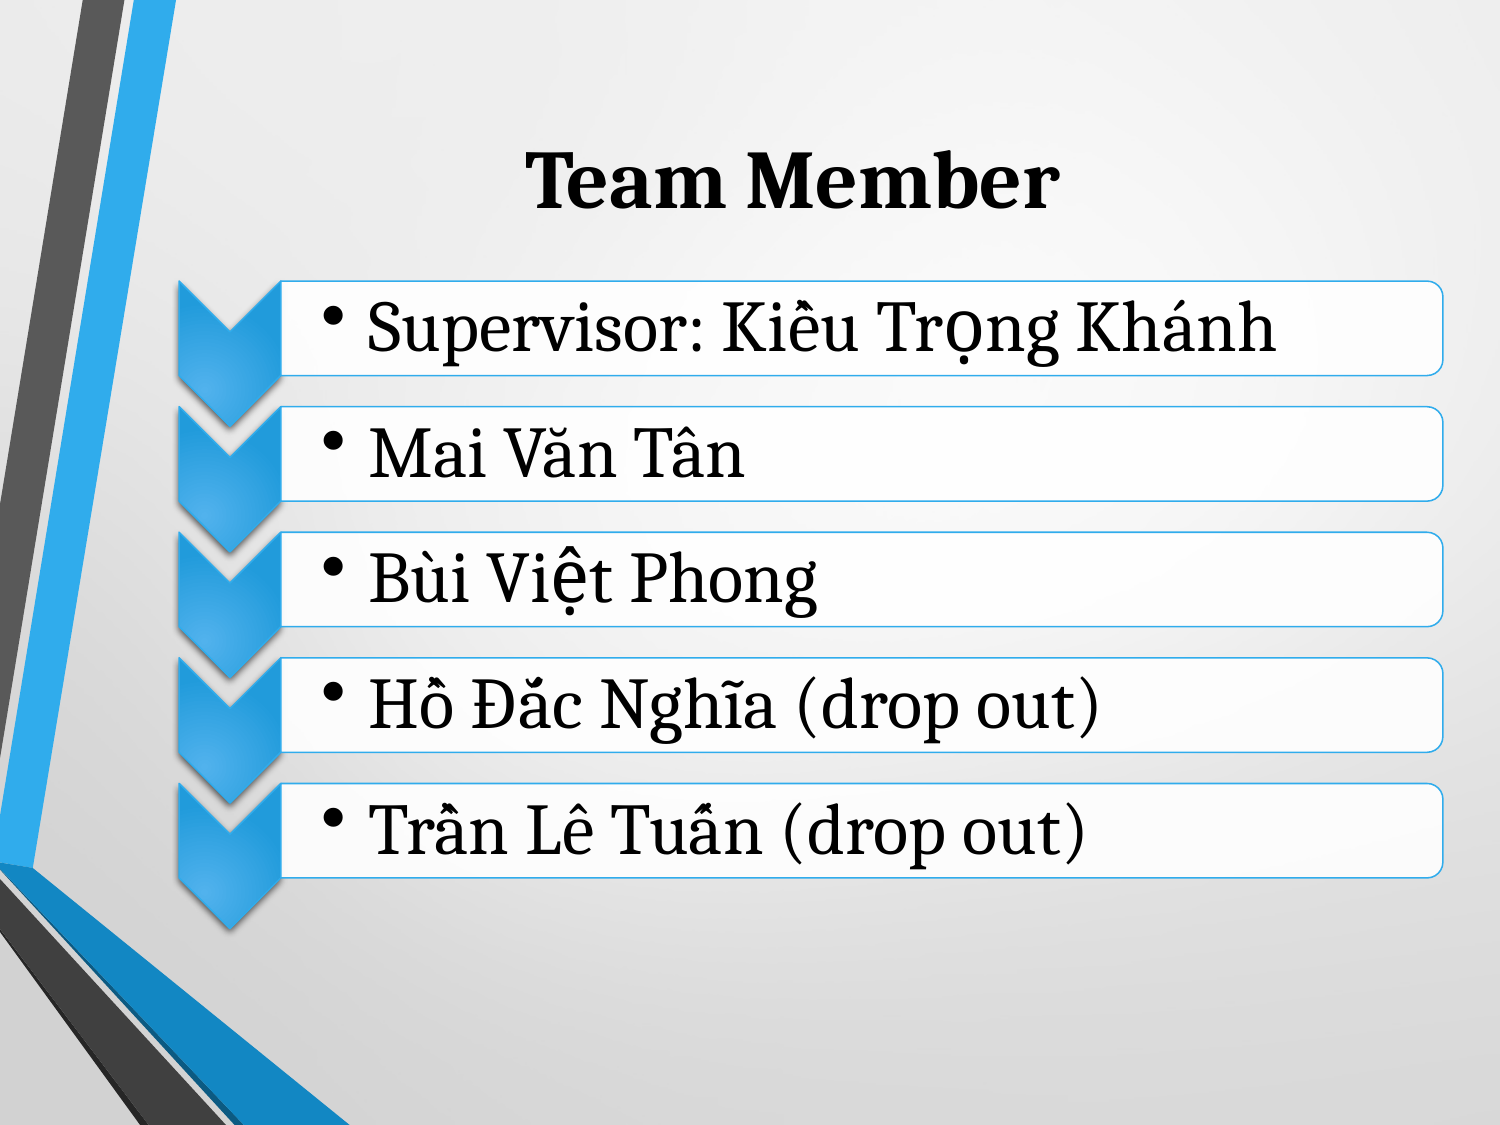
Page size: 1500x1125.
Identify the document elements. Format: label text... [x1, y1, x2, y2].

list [178, 280, 1444, 930]
title Team Member [161, 79, 1425, 271]
